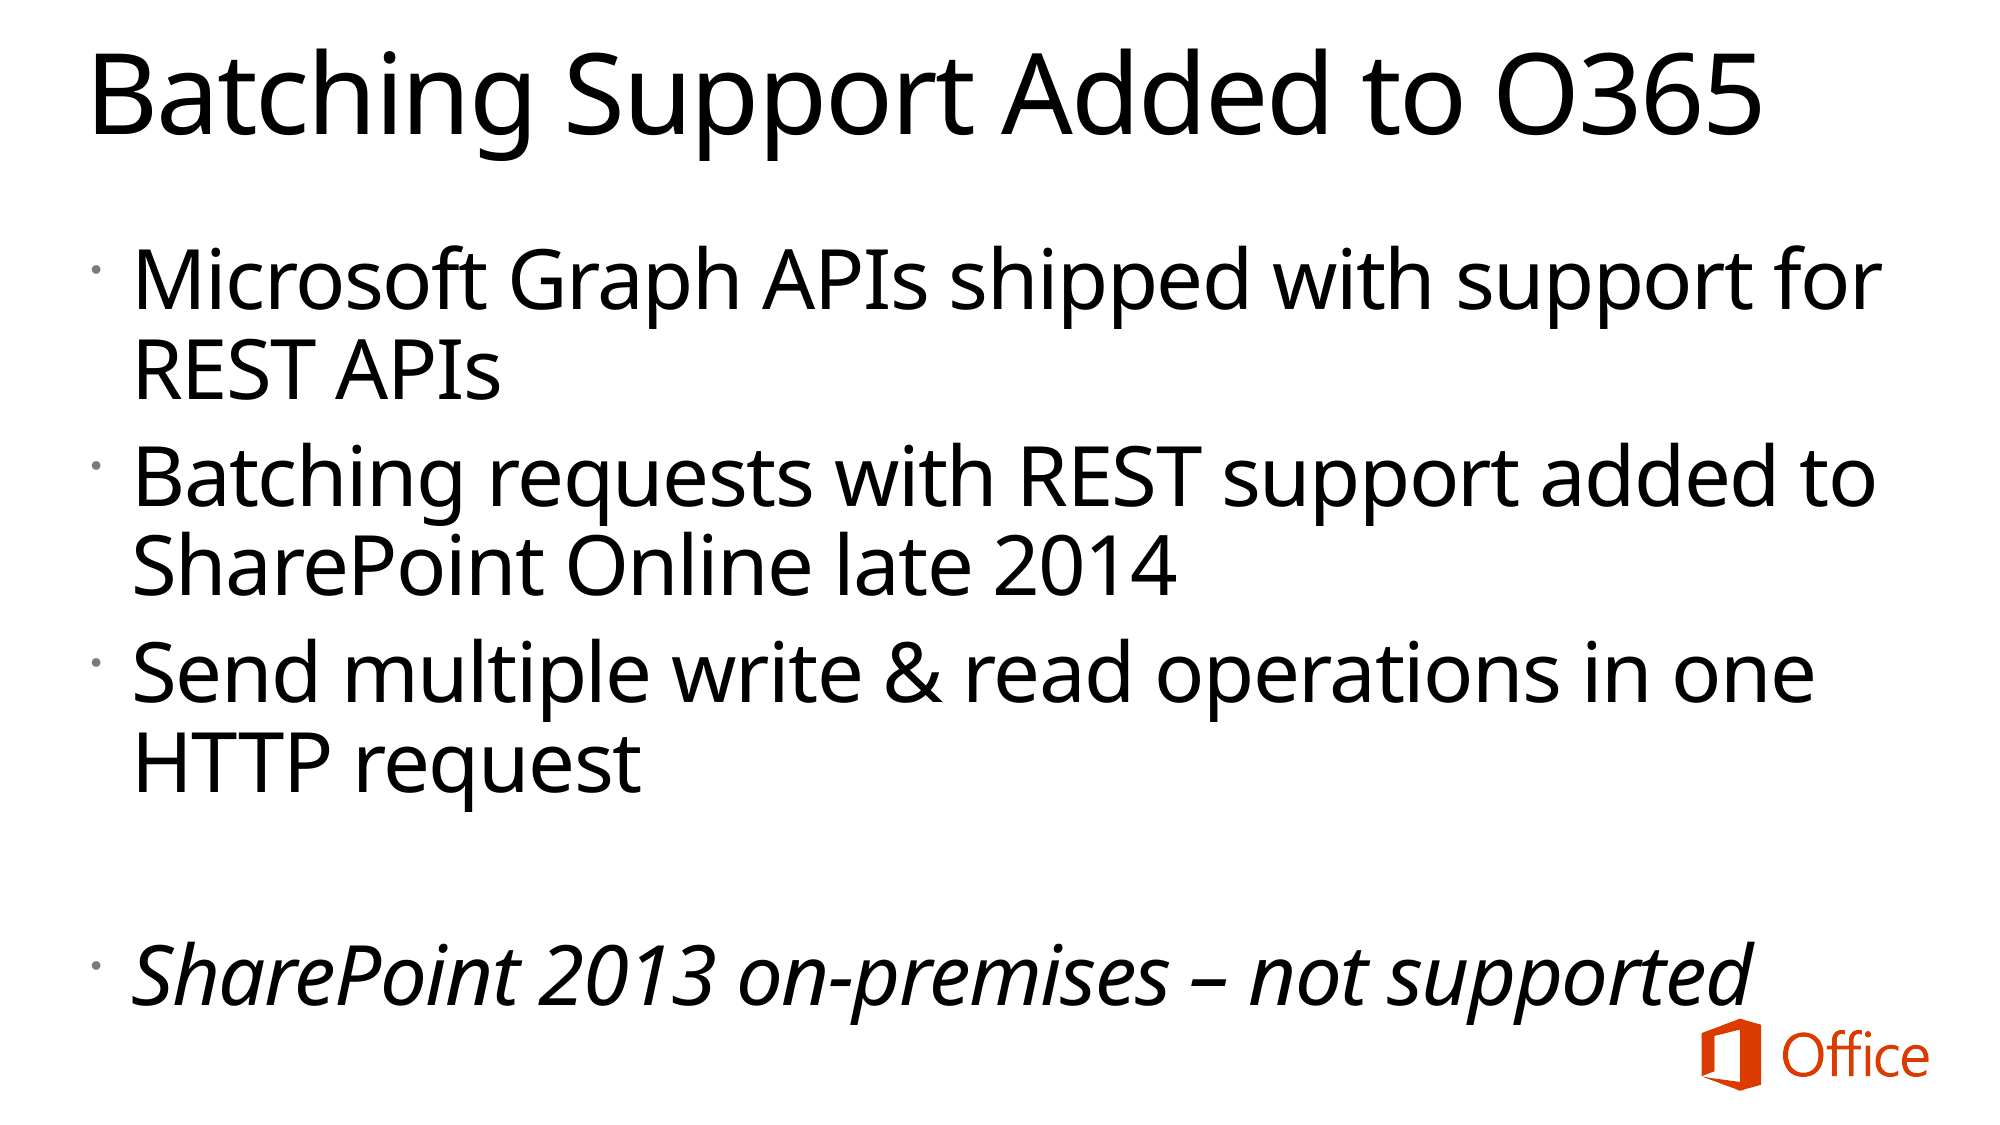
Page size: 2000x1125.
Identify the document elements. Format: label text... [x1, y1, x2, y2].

picture [1670, 987, 1960, 1122]
list Microsoft Graph APIs shipped with support for REST APIs Batching requests with REST support added to SharePoint Online late 2014 Send multiple write & read operations in one HTTP request SharePoint 2013 on-premises – not supported [85, 237, 1914, 573]
title Batching Support Added to O365 [85, 37, 1914, 161]
